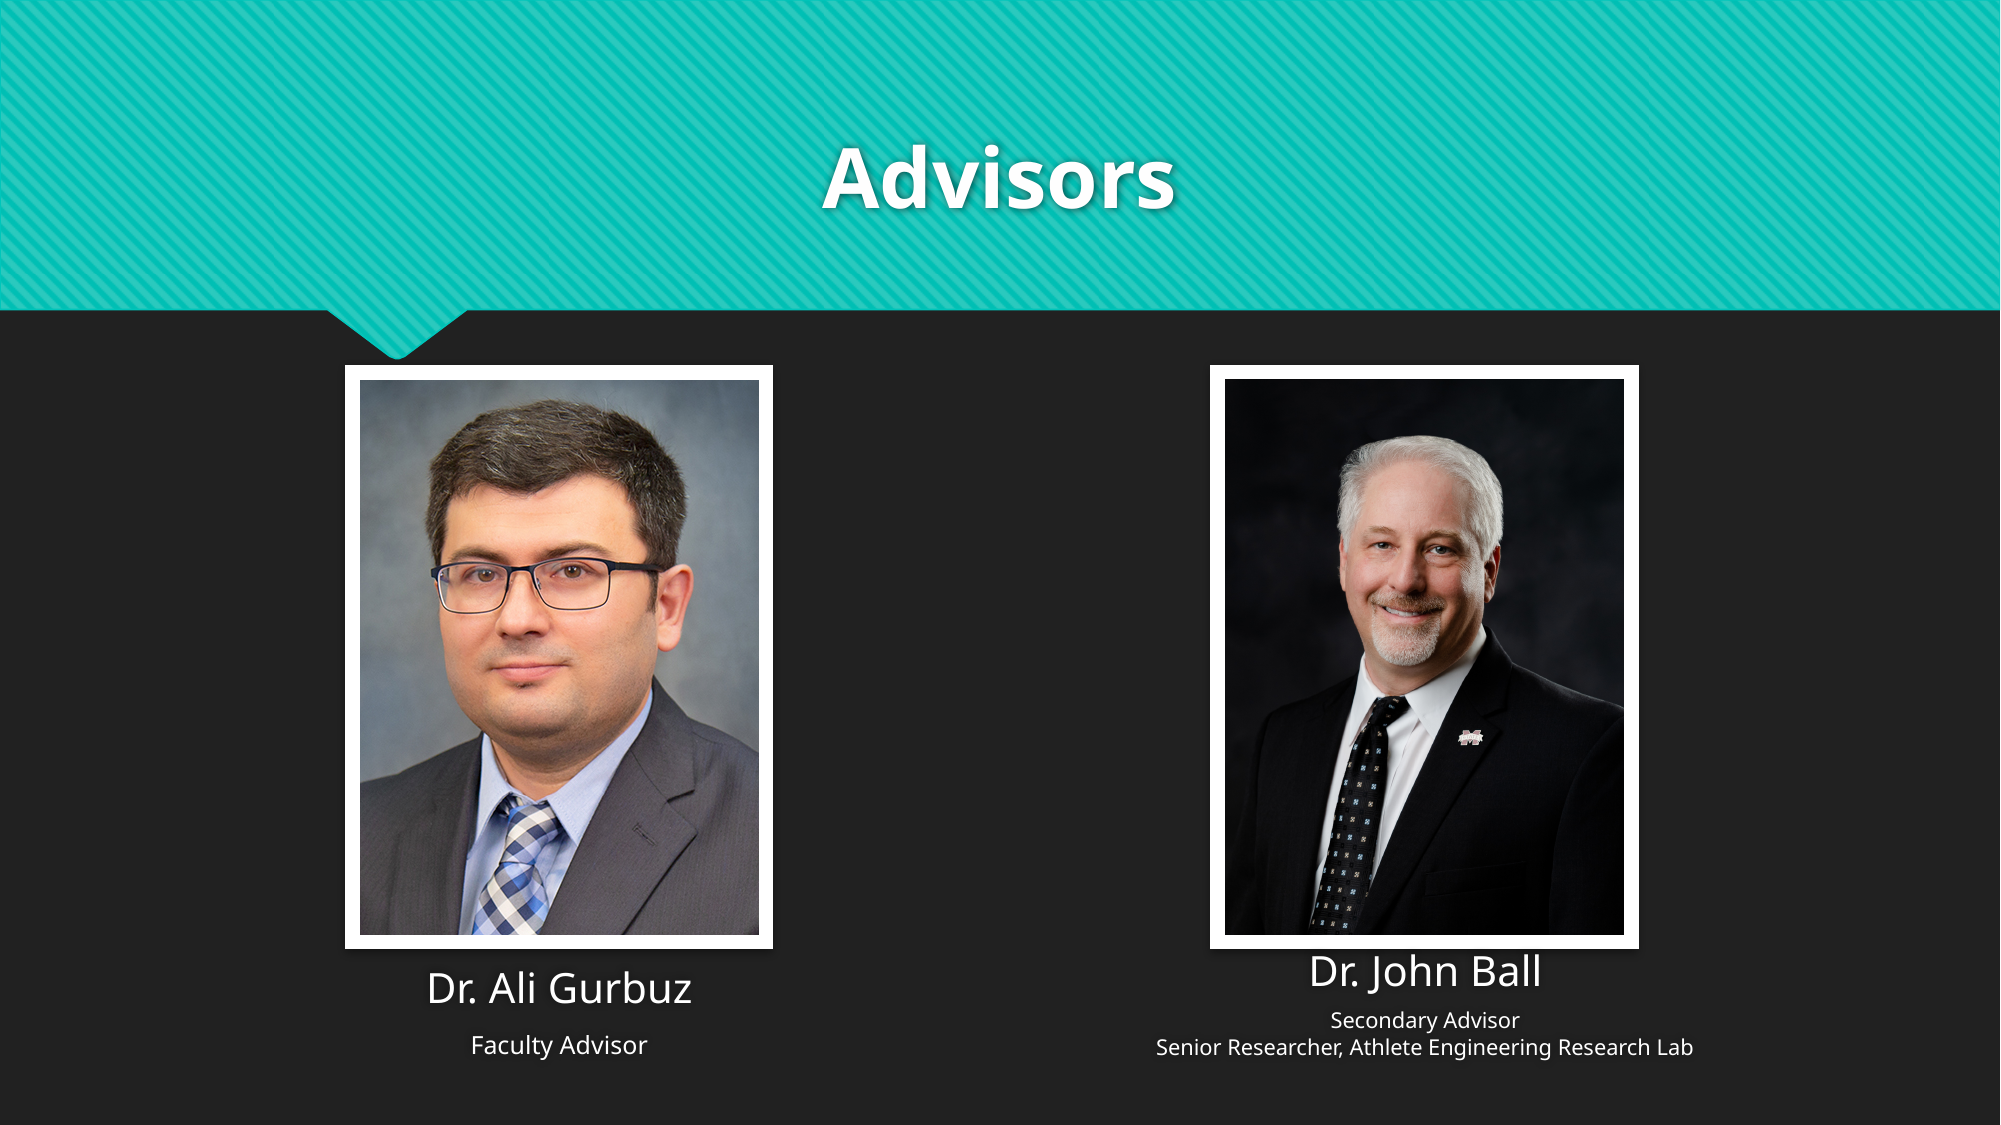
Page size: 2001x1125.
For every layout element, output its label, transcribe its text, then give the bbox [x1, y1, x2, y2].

list Dr. Ali Gurbuz Faculty Advisor [133, 951, 985, 1067]
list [1224, 378, 1625, 936]
title Advisors [132, 73, 1868, 233]
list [359, 379, 760, 936]
list Dr. John Ball Secondary Advisor Senior Researcher, Athlete Engineering Research Lab [999, 951, 1852, 1067]
